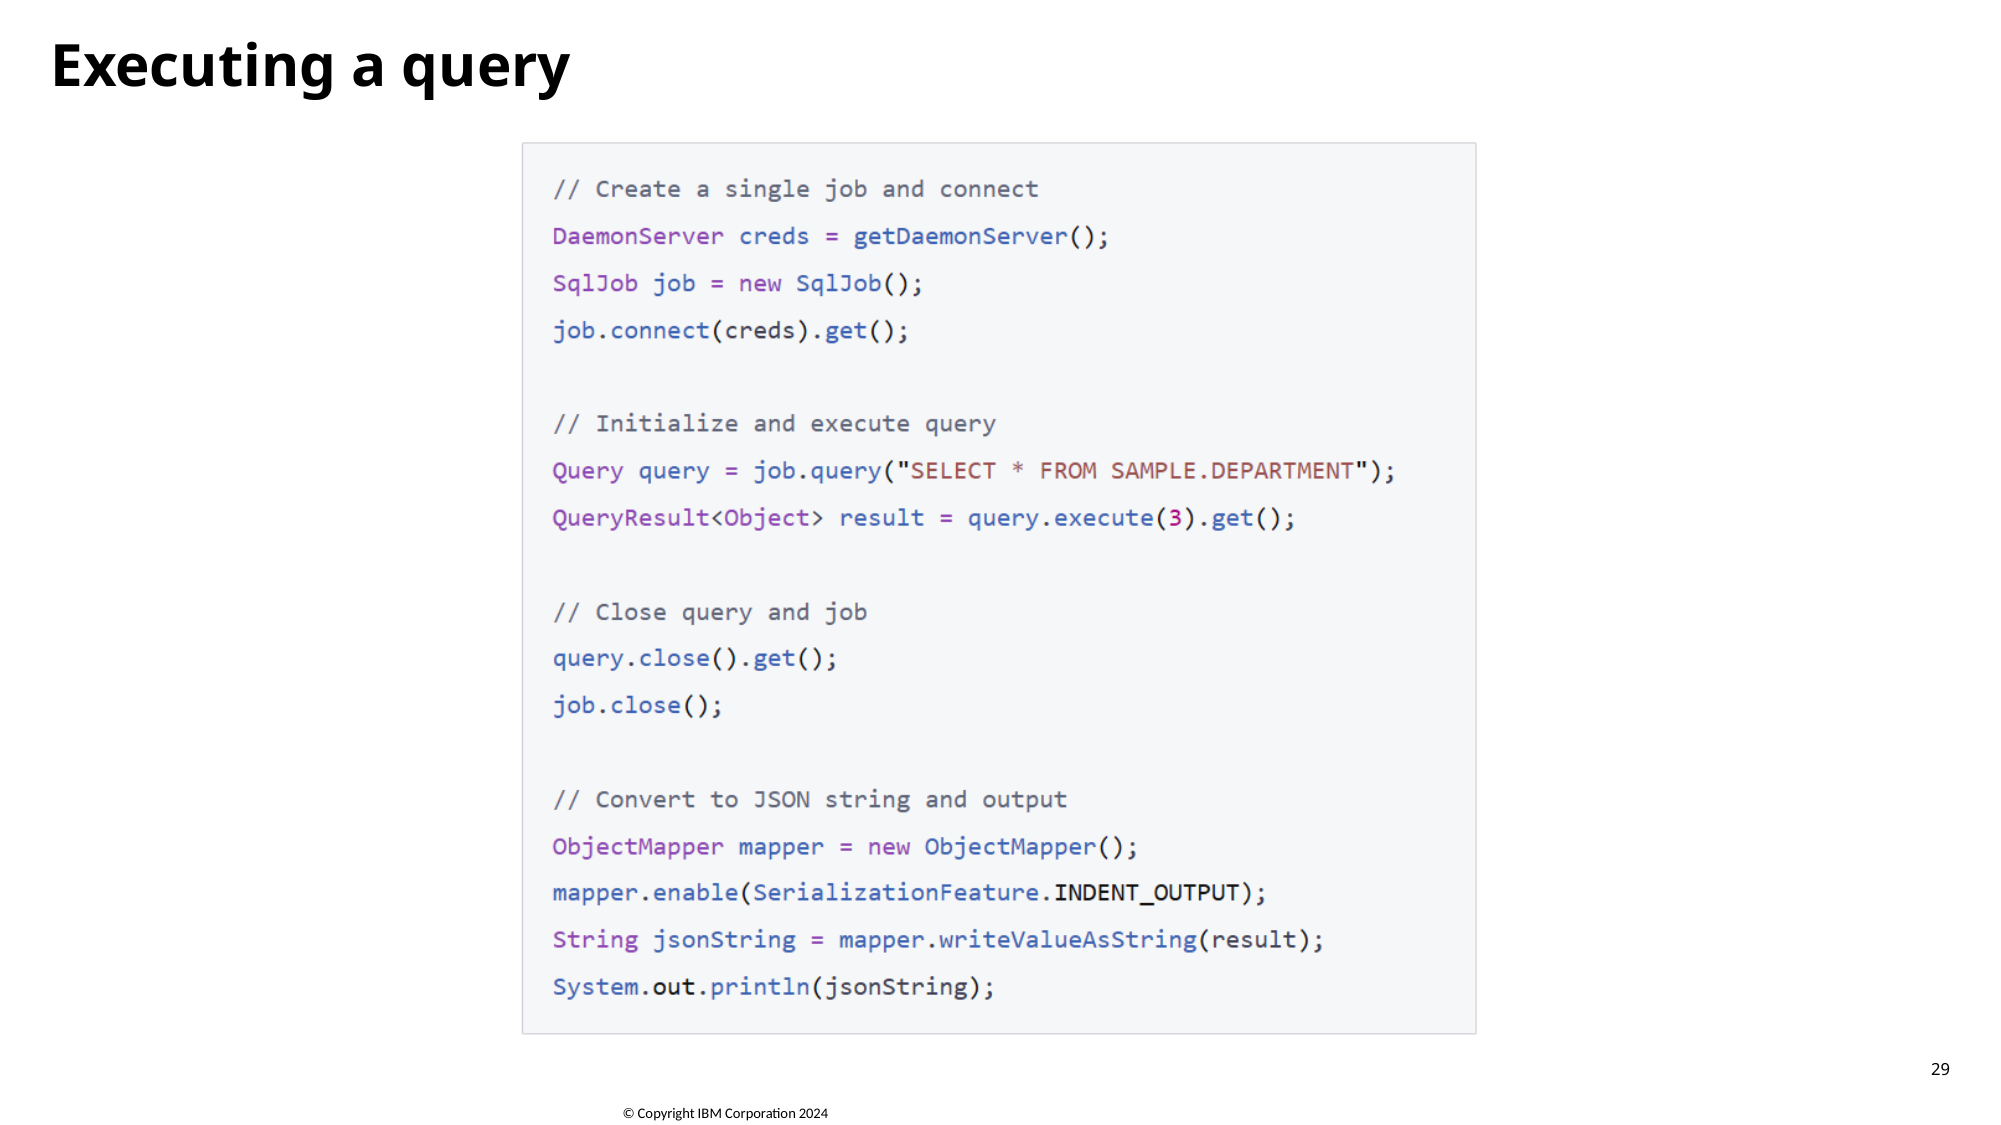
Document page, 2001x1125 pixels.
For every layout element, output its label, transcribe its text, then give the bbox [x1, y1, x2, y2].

picture [516, 135, 1483, 1043]
title Executing a query [50, 36, 1723, 97]
slide_number 29 [1500, 1055, 1950, 1086]
